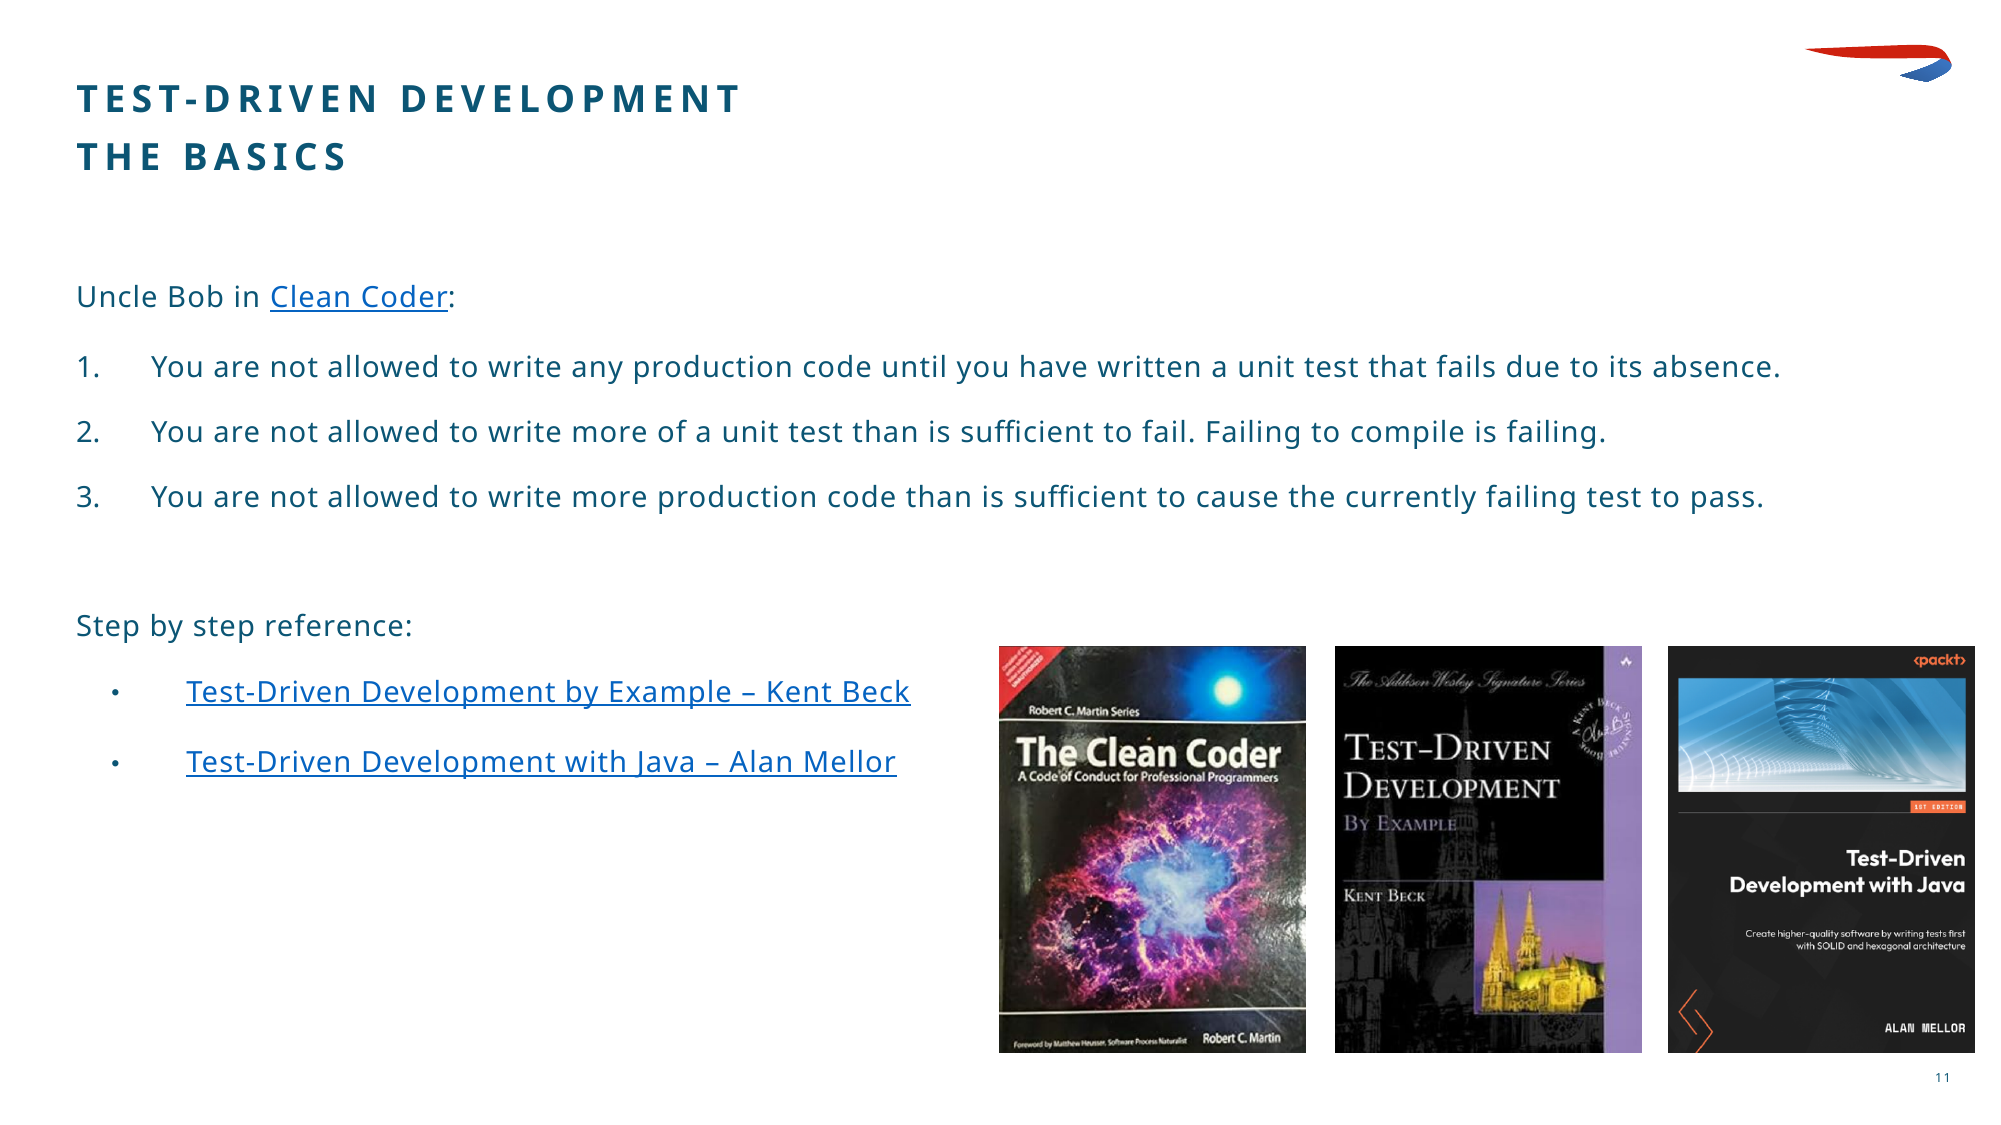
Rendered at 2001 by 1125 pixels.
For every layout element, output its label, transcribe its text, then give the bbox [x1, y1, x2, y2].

picture [1334, 646, 1642, 1053]
slide_number 11 [1925, 1068, 1951, 1088]
picture [1667, 646, 1975, 1053]
picture [999, 646, 1306, 1053]
title Test-driven development The basics [76, 61, 860, 232]
list Uncle Bob in Clean Coder: You are not allowed to write any production code until you have written a unit test that fails due to its absence. You are not allowed to write more of a unit test than is sufficient to fail. Failing to compile is failing. You are not allowed to write more production code than is sufficient to cause the currently failing test to pass. Step by step reference: Test-Driven Development by Example – Kent Beck Test-Driven Development with Java – Alan Mellor [76, 273, 1925, 971]
